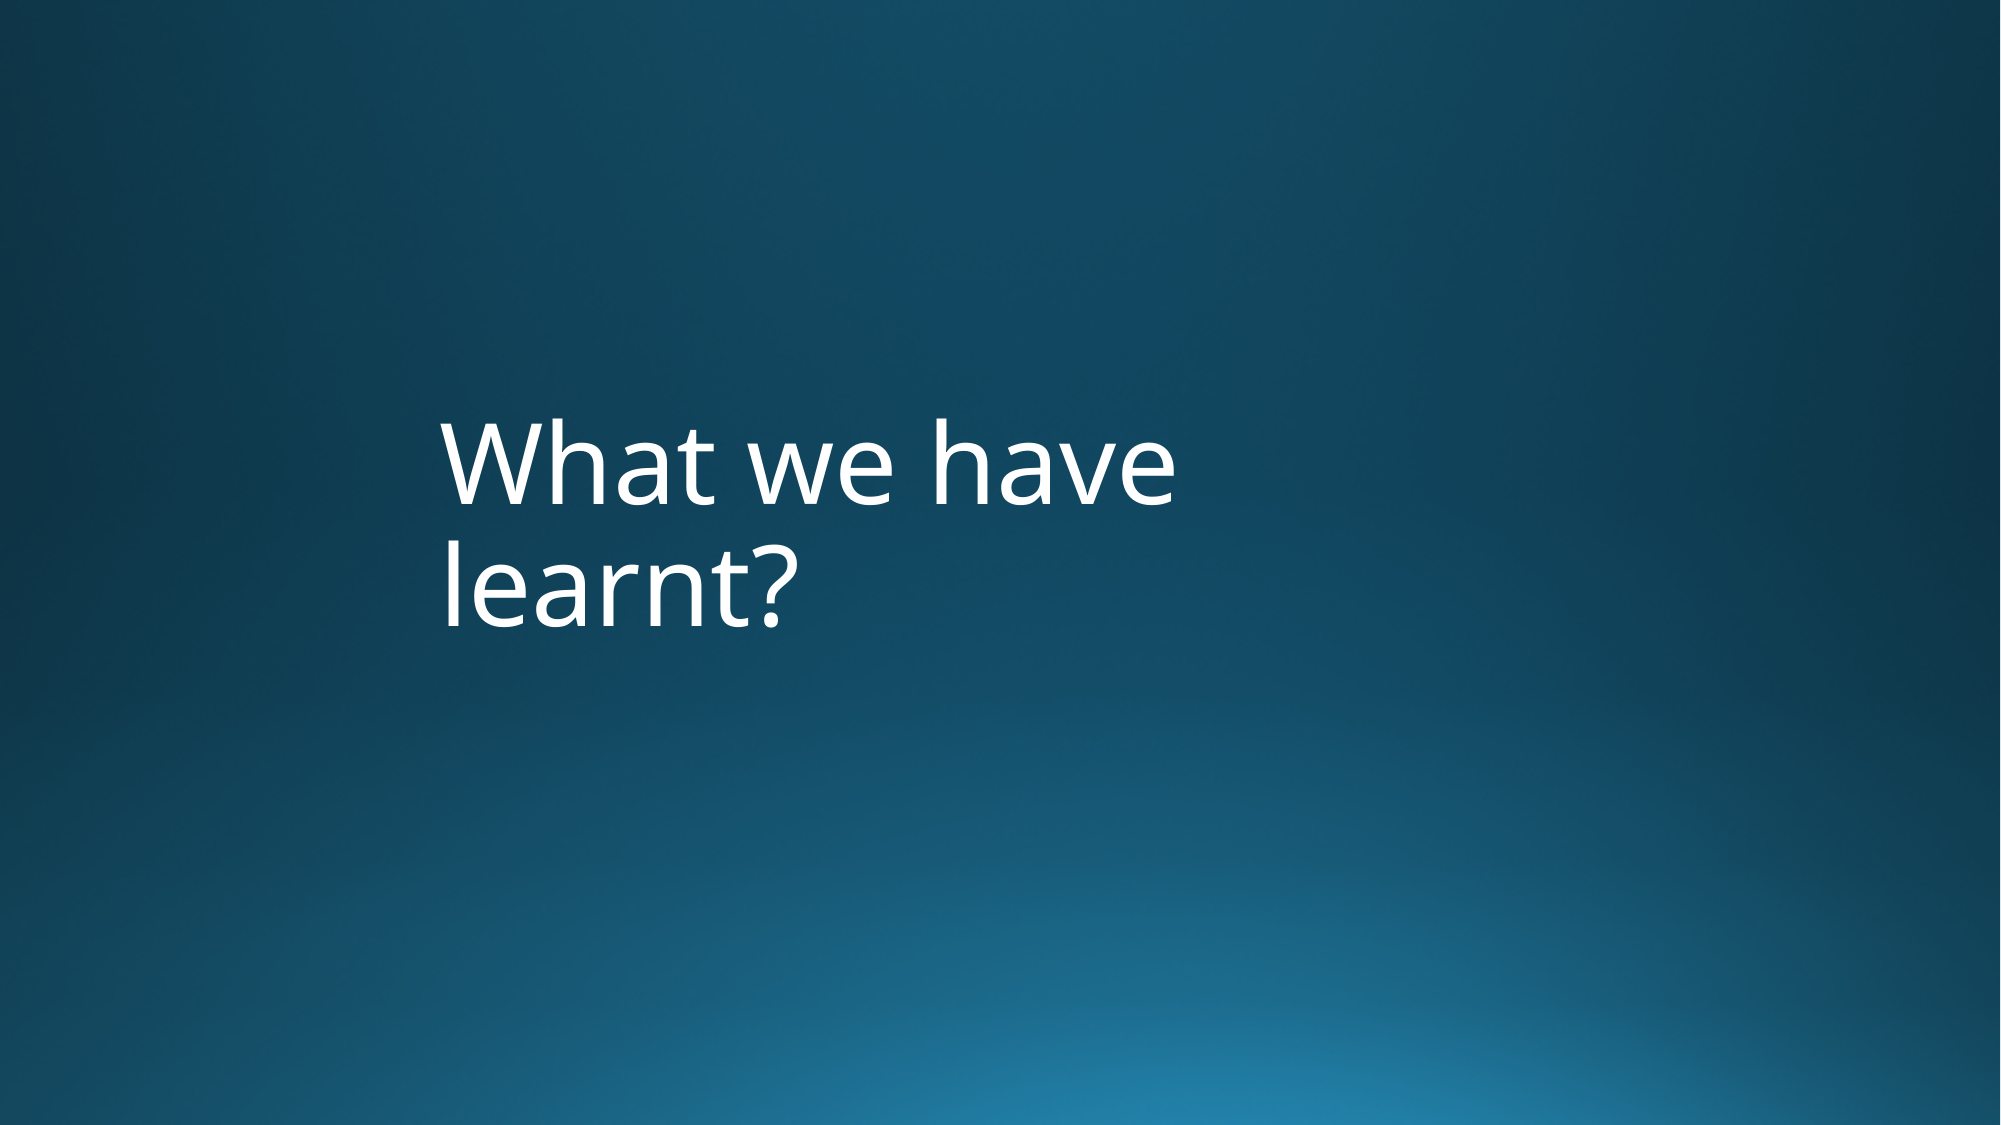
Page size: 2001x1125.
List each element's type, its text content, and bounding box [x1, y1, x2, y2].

picture [0, 0, 2001, 1125]
title What we have learnt? [424, 420, 1499, 638]
